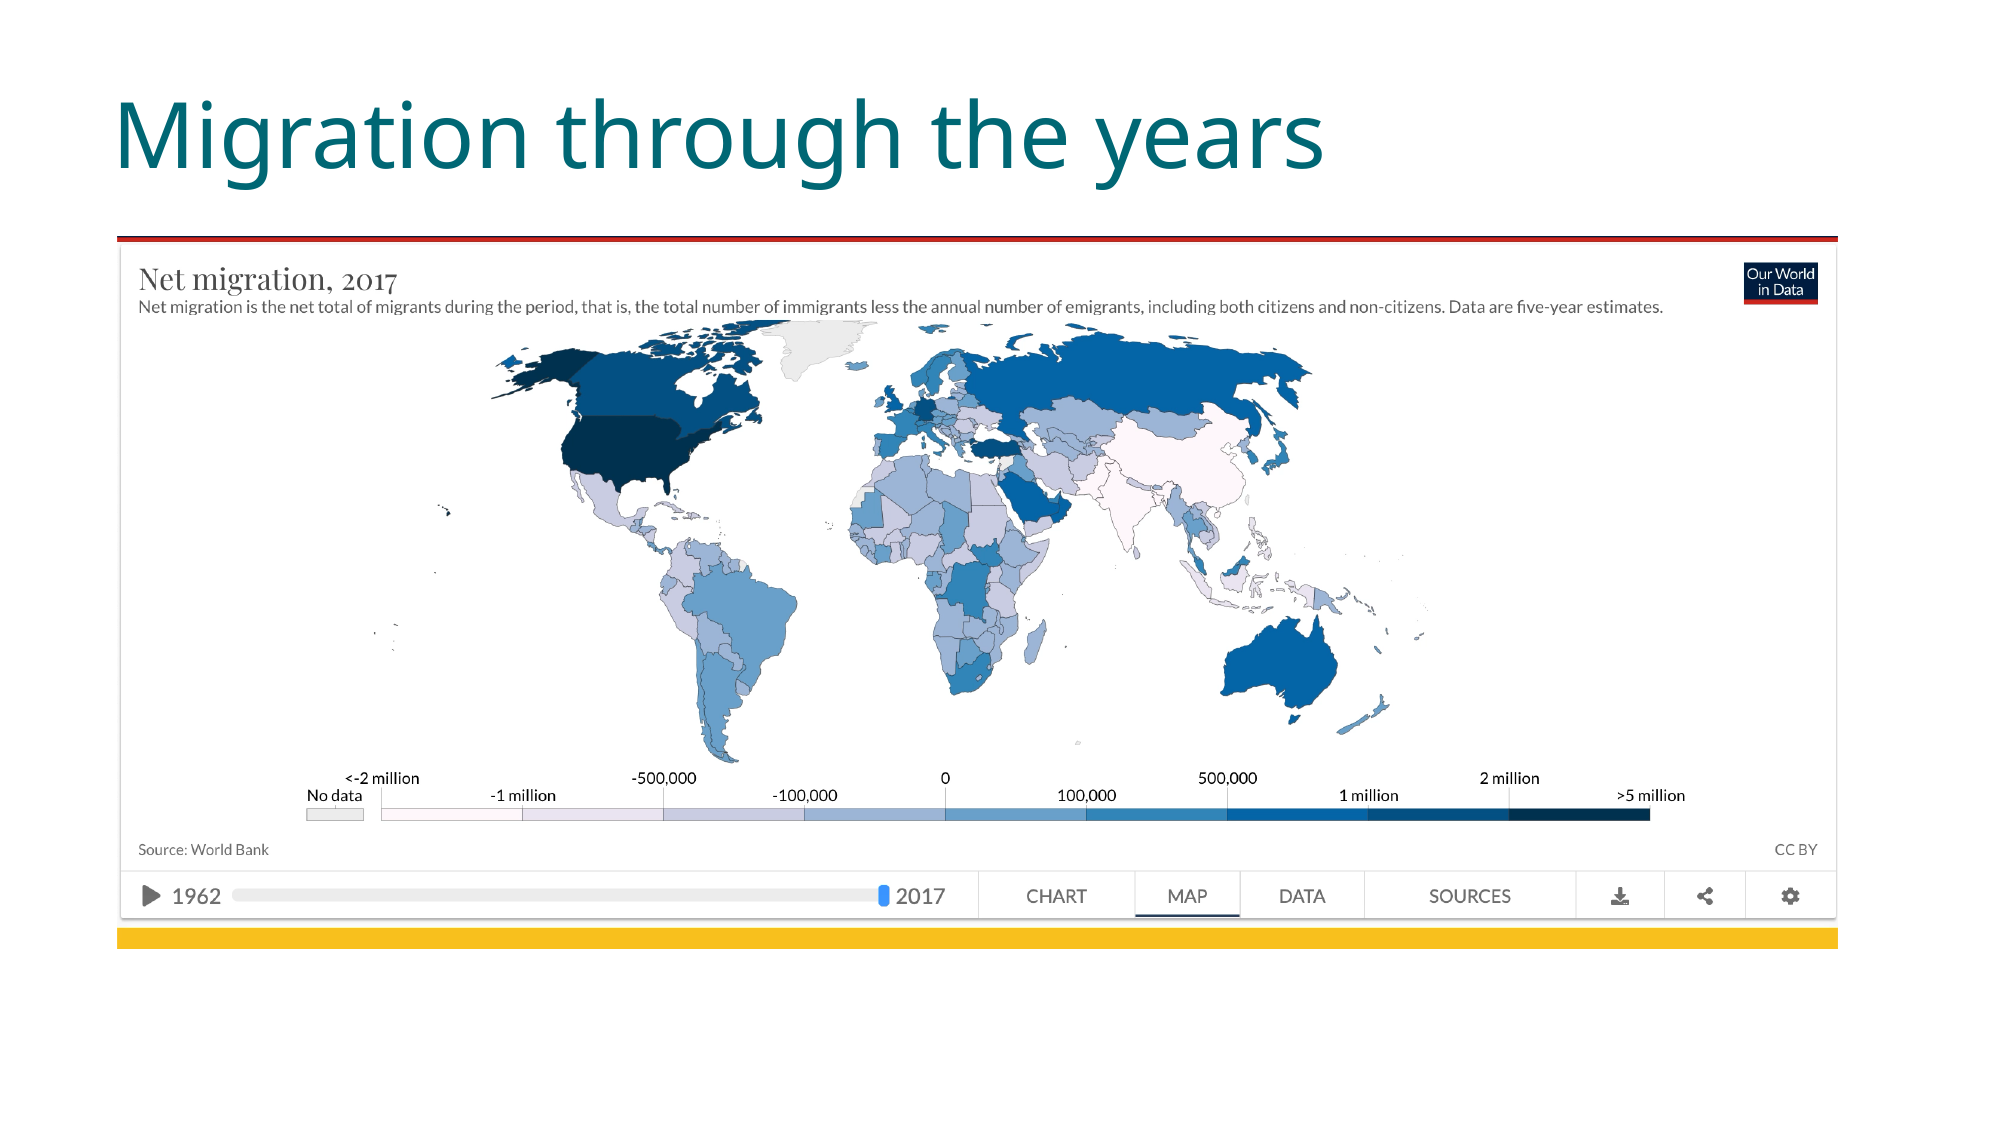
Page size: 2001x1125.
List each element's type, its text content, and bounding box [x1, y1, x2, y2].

title Migration through the years [0, 0, 2000, 278]
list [116, 235, 1839, 950]
